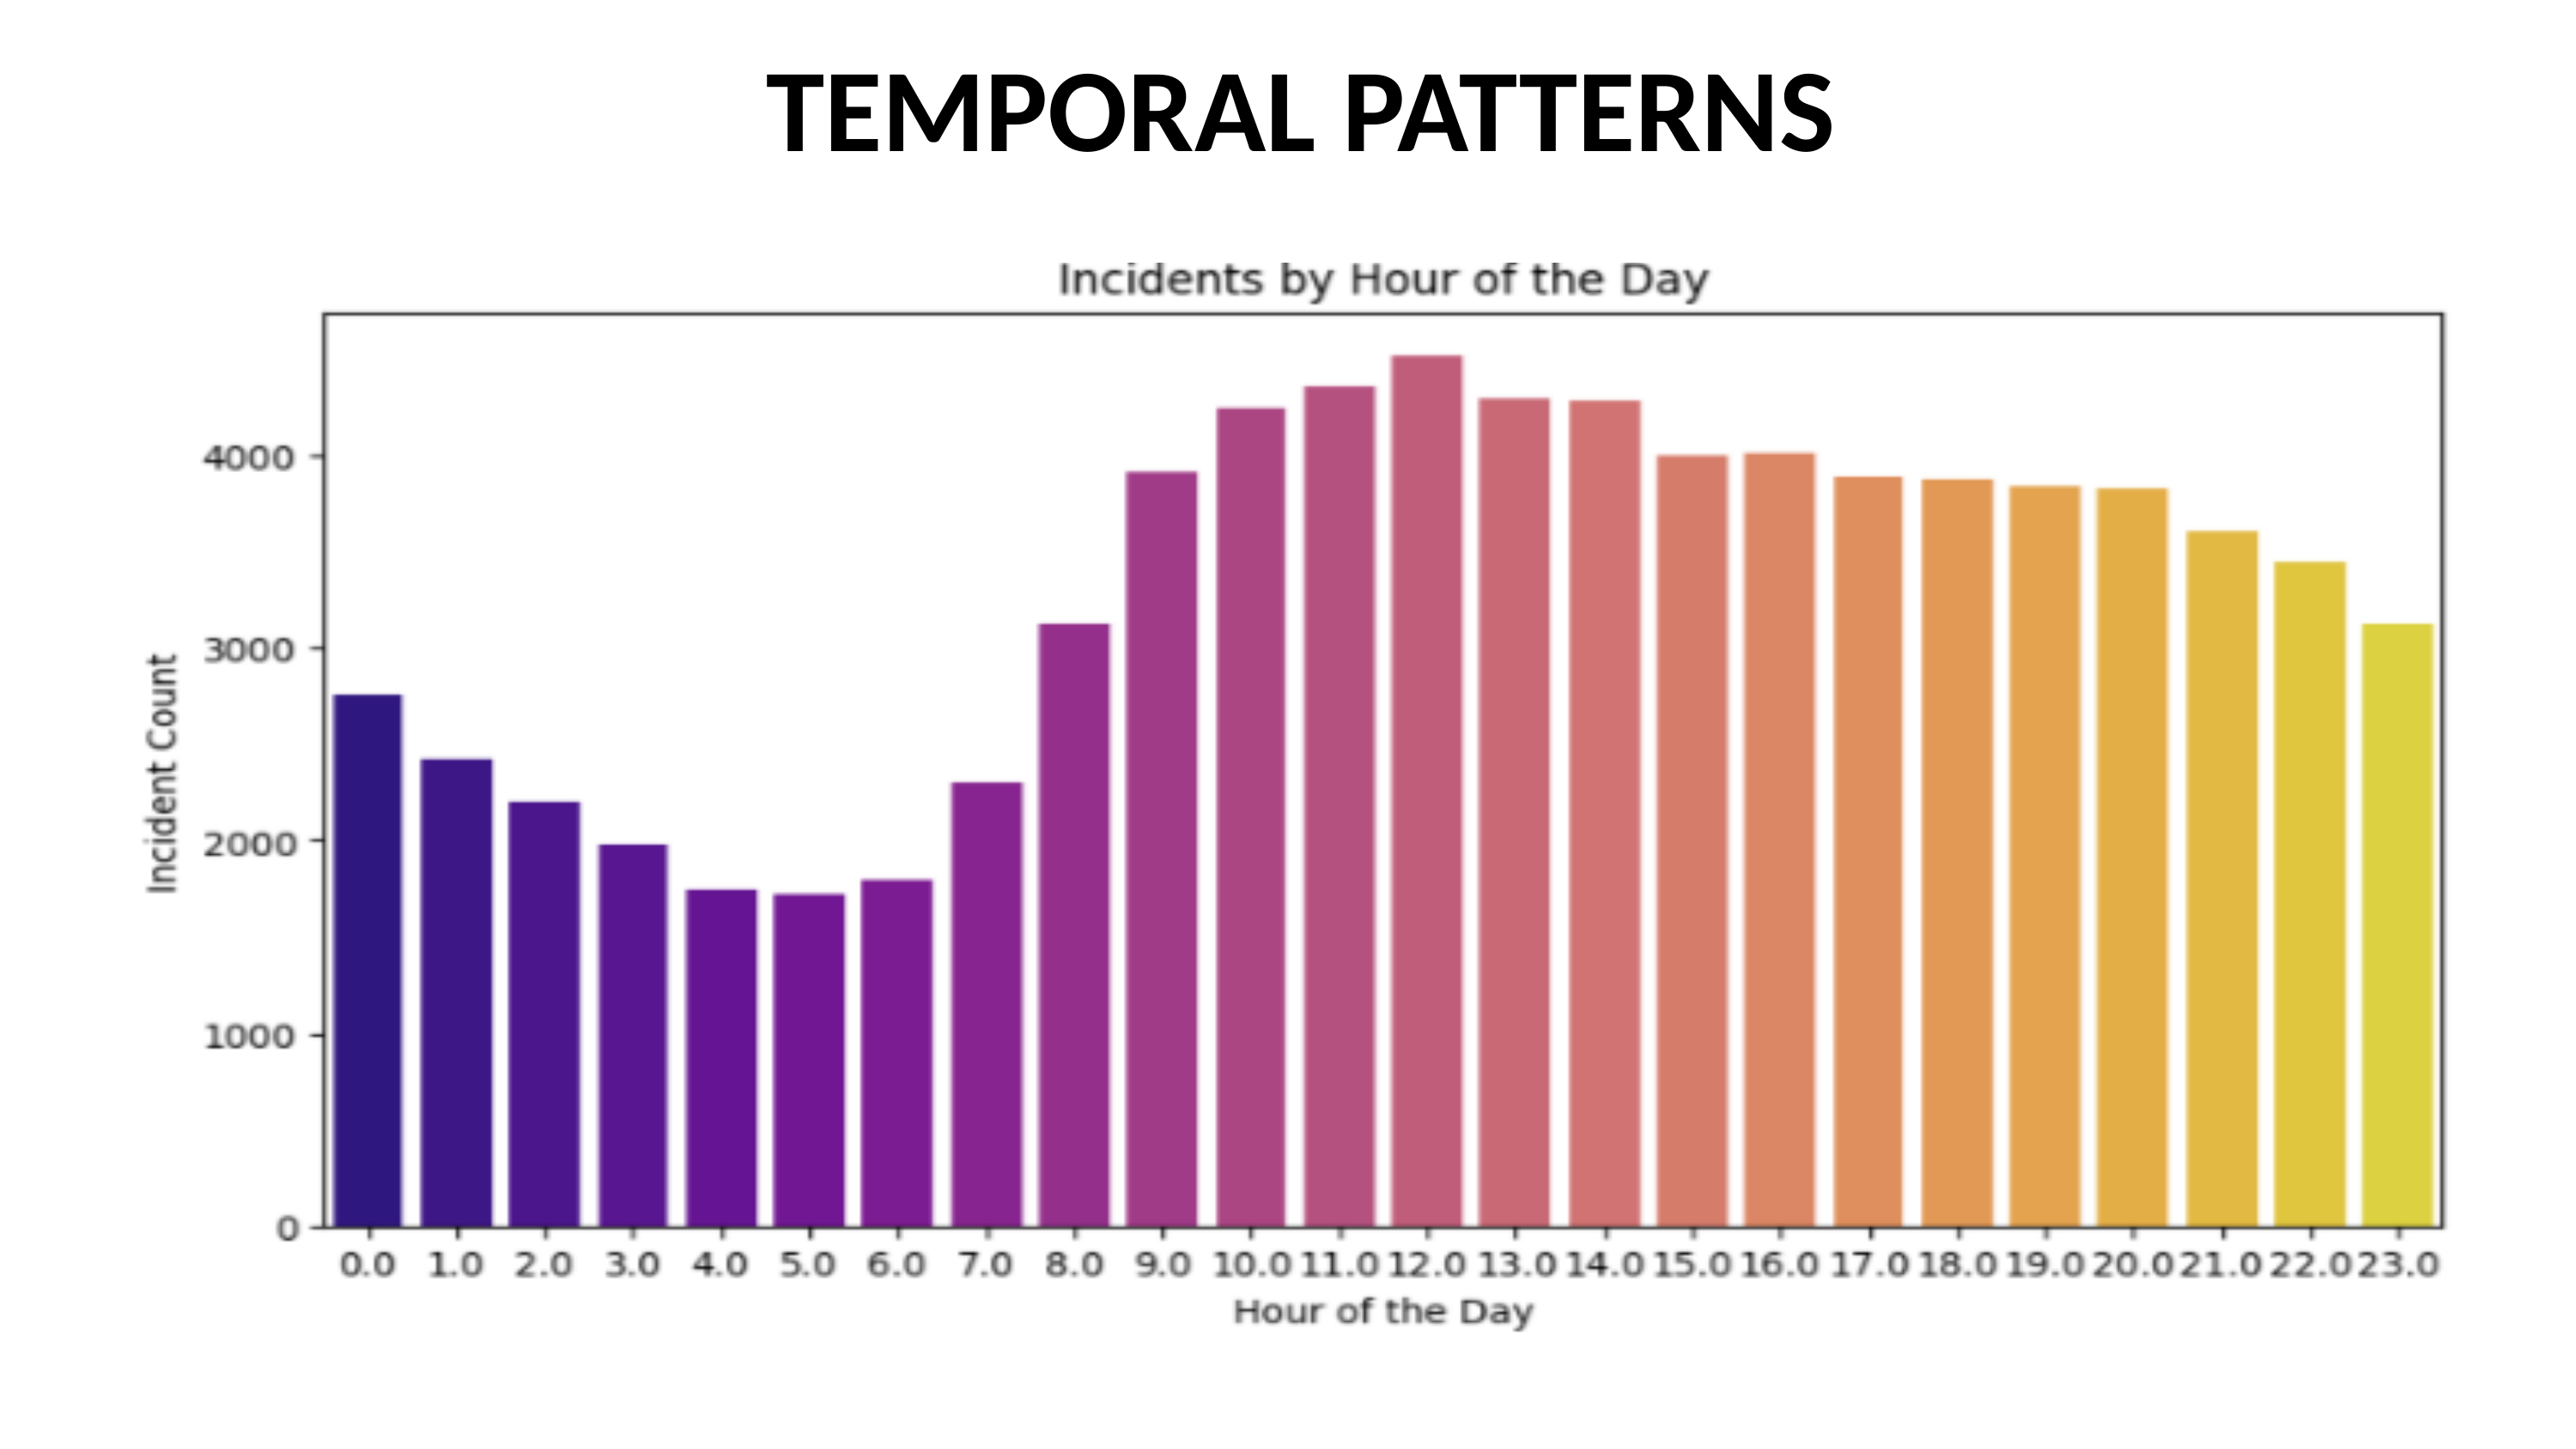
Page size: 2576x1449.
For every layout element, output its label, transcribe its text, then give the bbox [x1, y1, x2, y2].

picture [118, 262, 2477, 1341]
text_box TEMPORAL PATTERNS [53, 3, 2523, 176]
